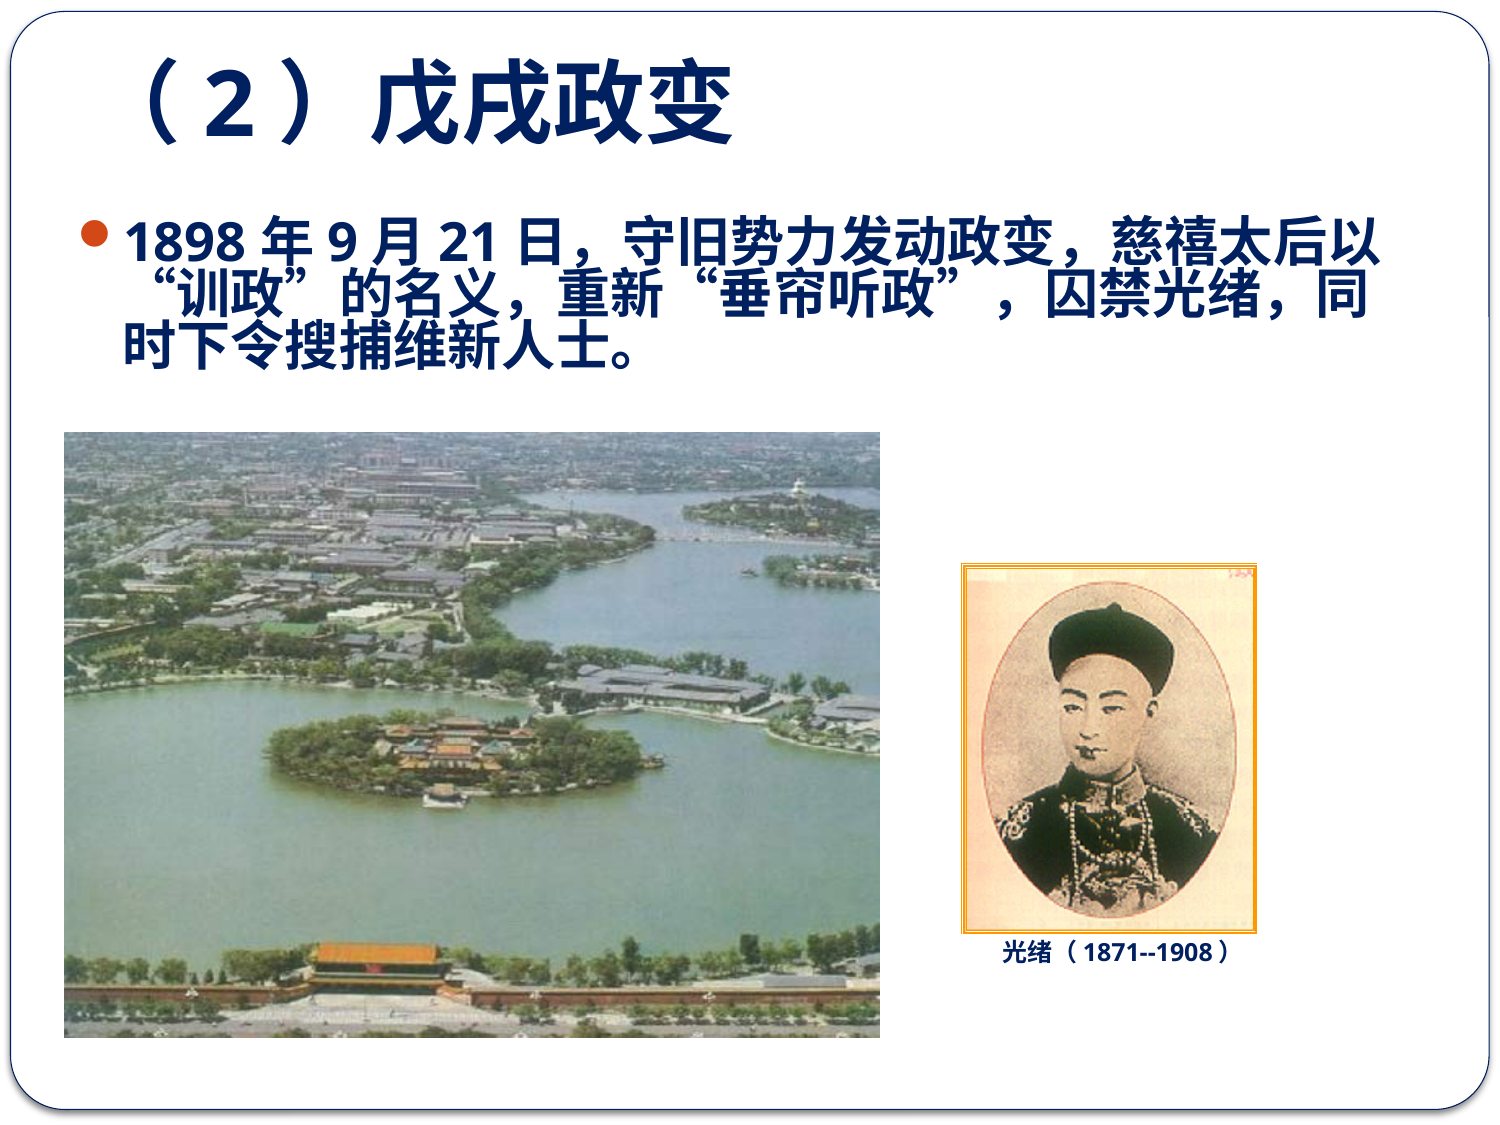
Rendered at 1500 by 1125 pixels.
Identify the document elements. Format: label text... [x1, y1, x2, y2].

list 1898年9月21日，守旧势力发动政变，慈禧太后以“训政”的名义，重新“垂帘听政”，囚禁光绪，同时下令搜捕维新人士。 [62, 212, 1413, 388]
text_box （2）戊戌政变 [75, 37, 1388, 163]
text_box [960, 562, 1258, 975]
picture [64, 432, 881, 1038]
